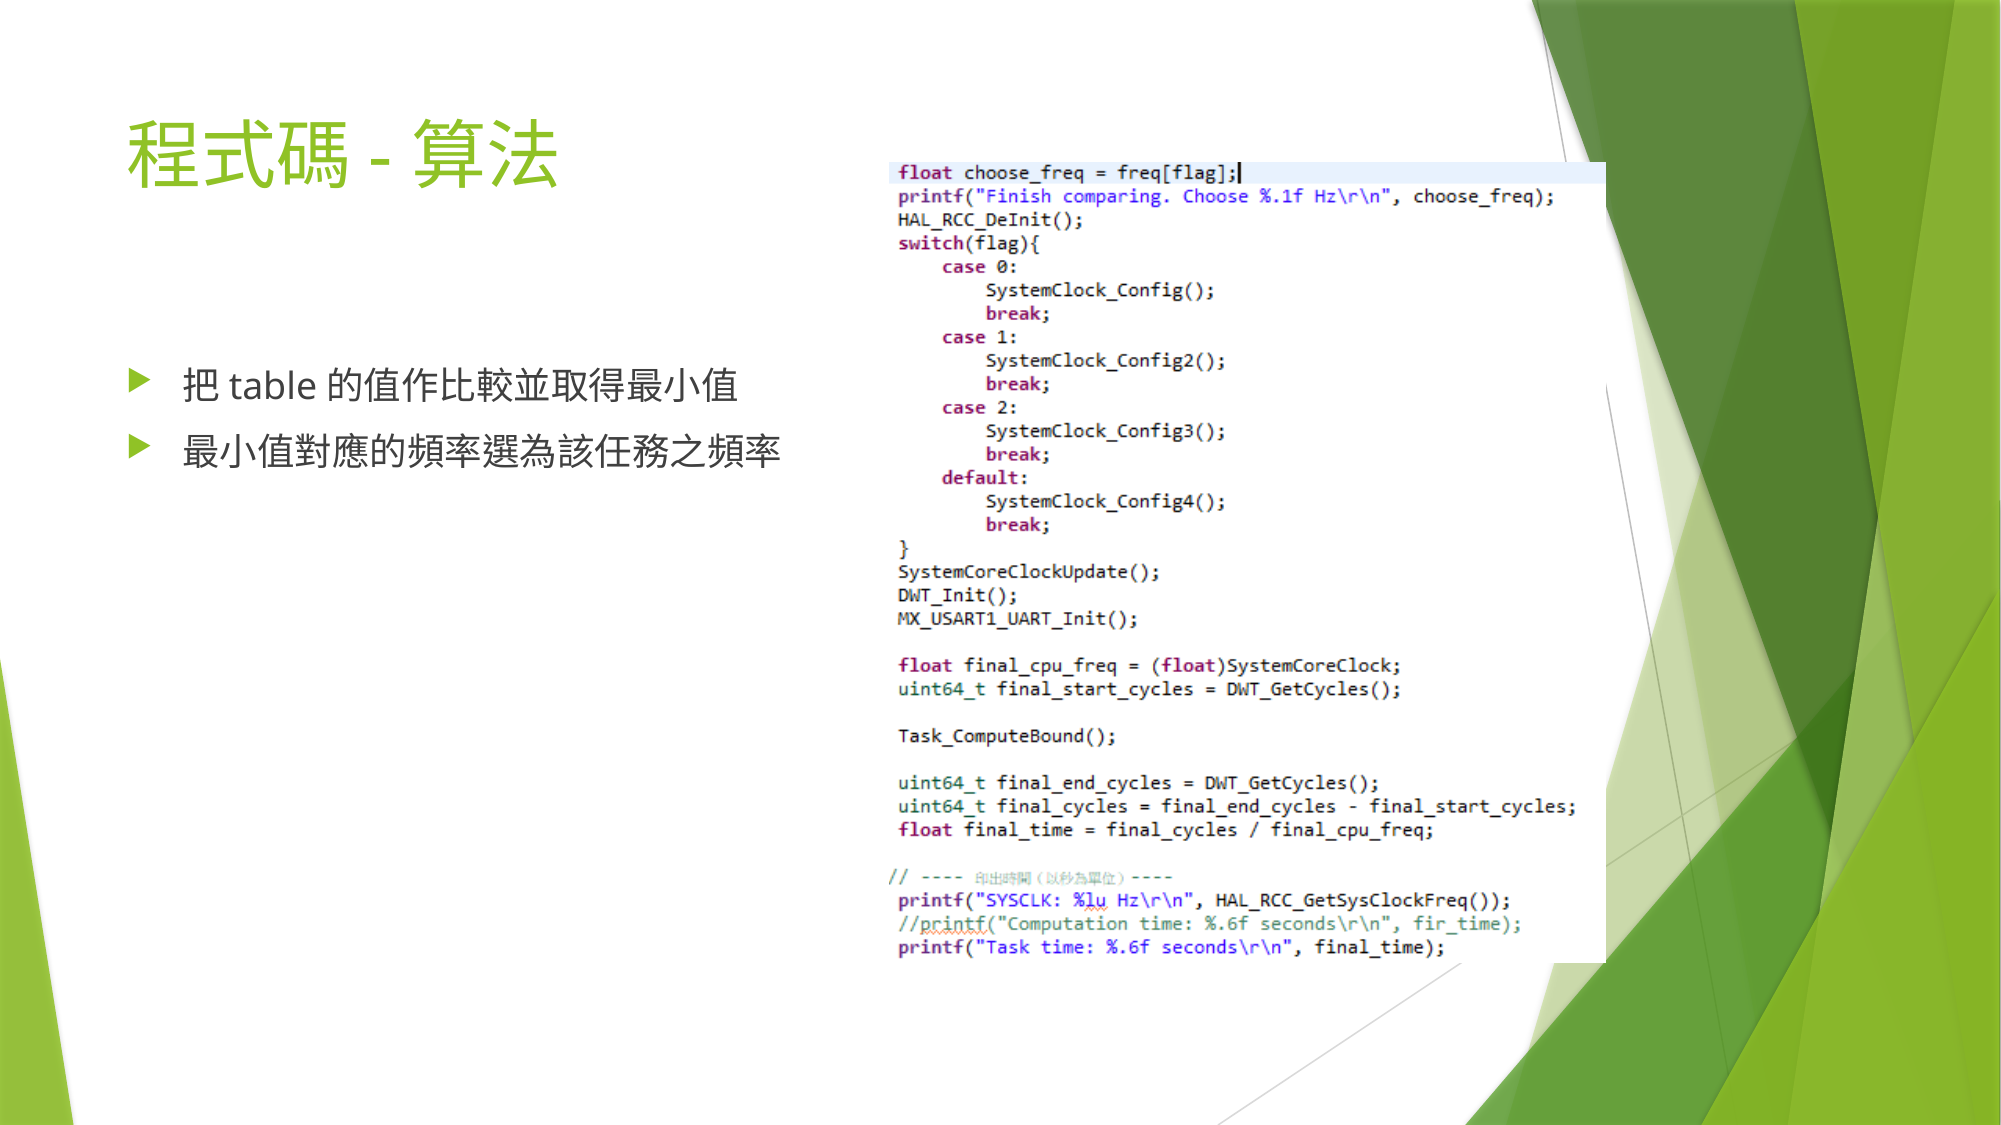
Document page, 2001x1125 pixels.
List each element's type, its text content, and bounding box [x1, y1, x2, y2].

list 把table的值作比較並取得最小值 最小值對應的頻率選為該任務之頻率 [111, 354, 1522, 992]
picture [889, 161, 1606, 964]
title 程式碼-算法 [111, 99, 1522, 317]
